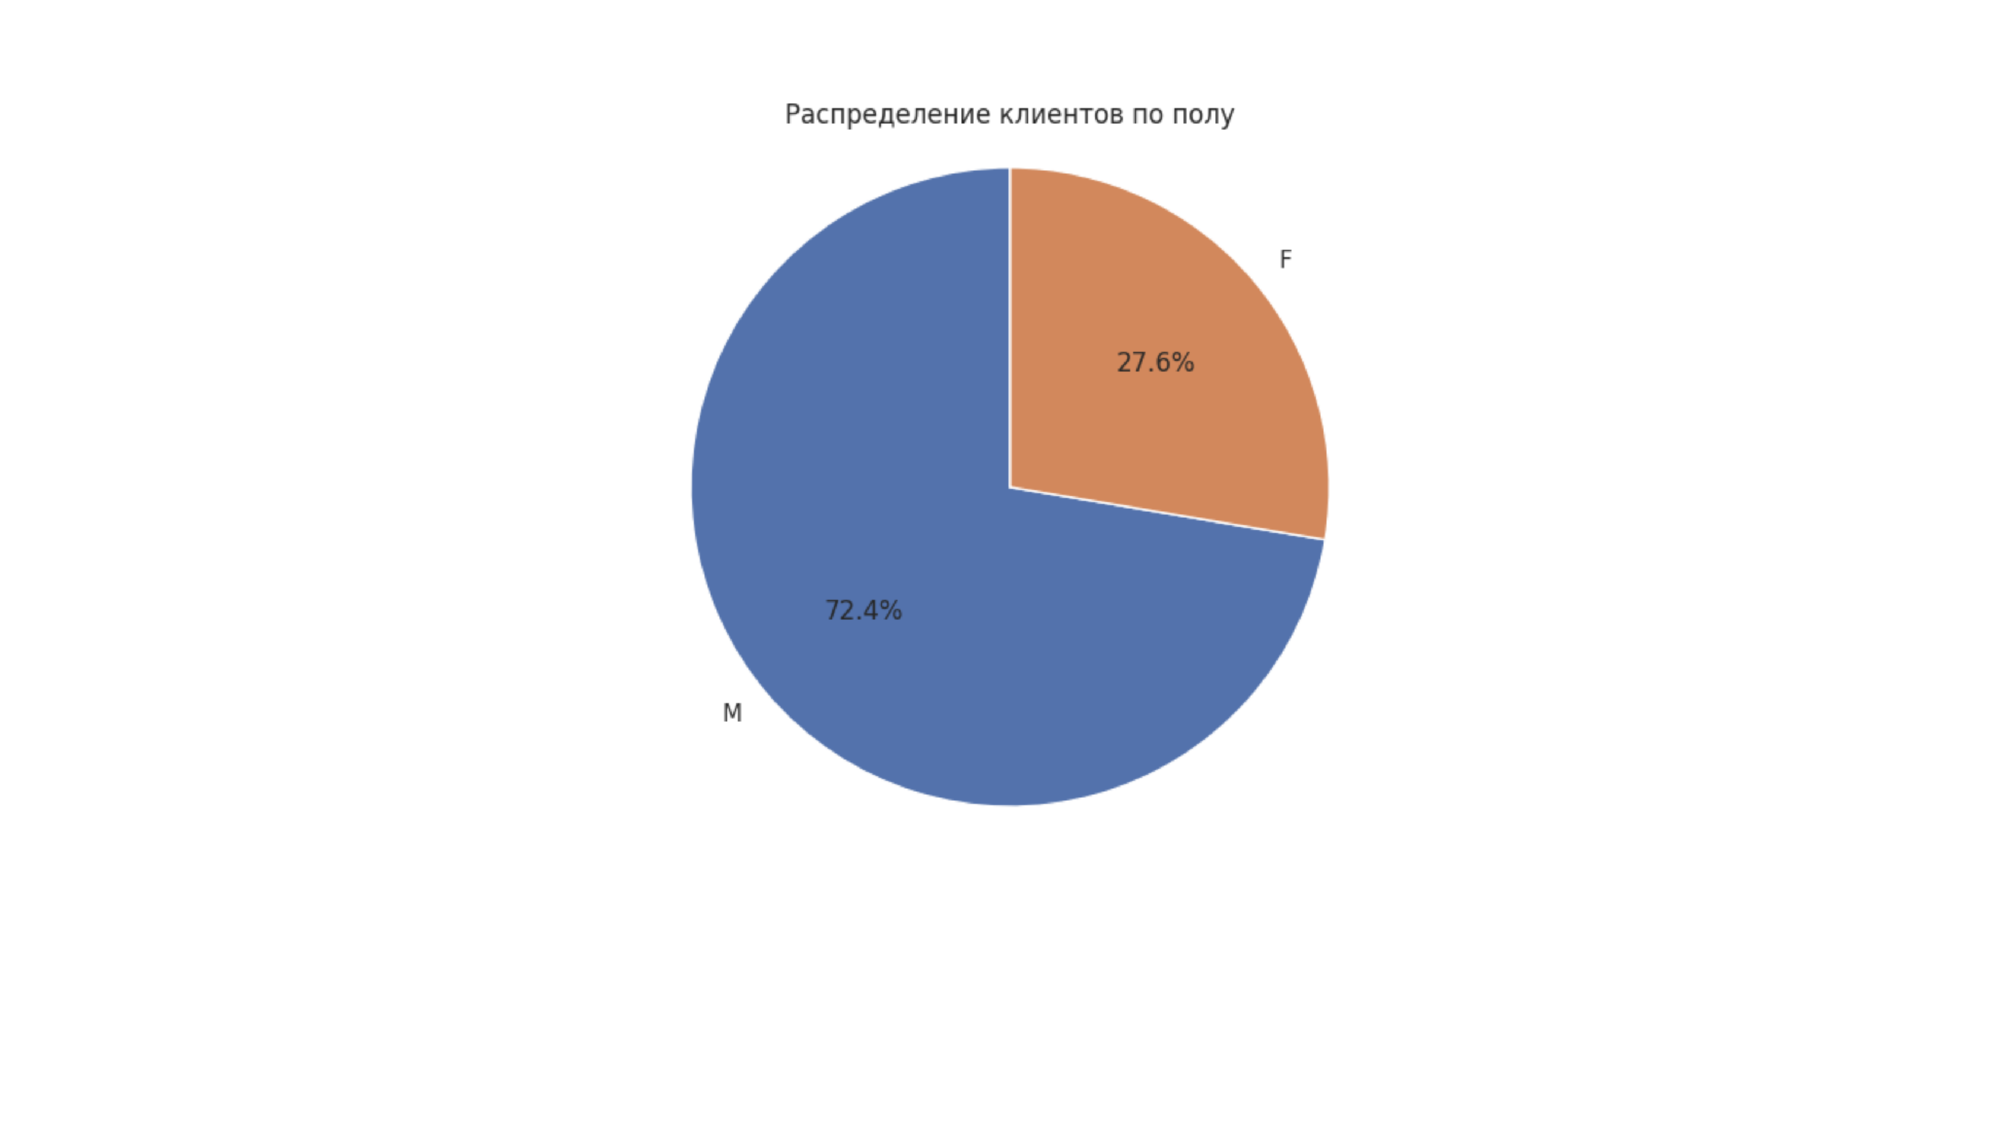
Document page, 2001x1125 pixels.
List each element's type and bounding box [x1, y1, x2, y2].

picture [523, 88, 1477, 845]
